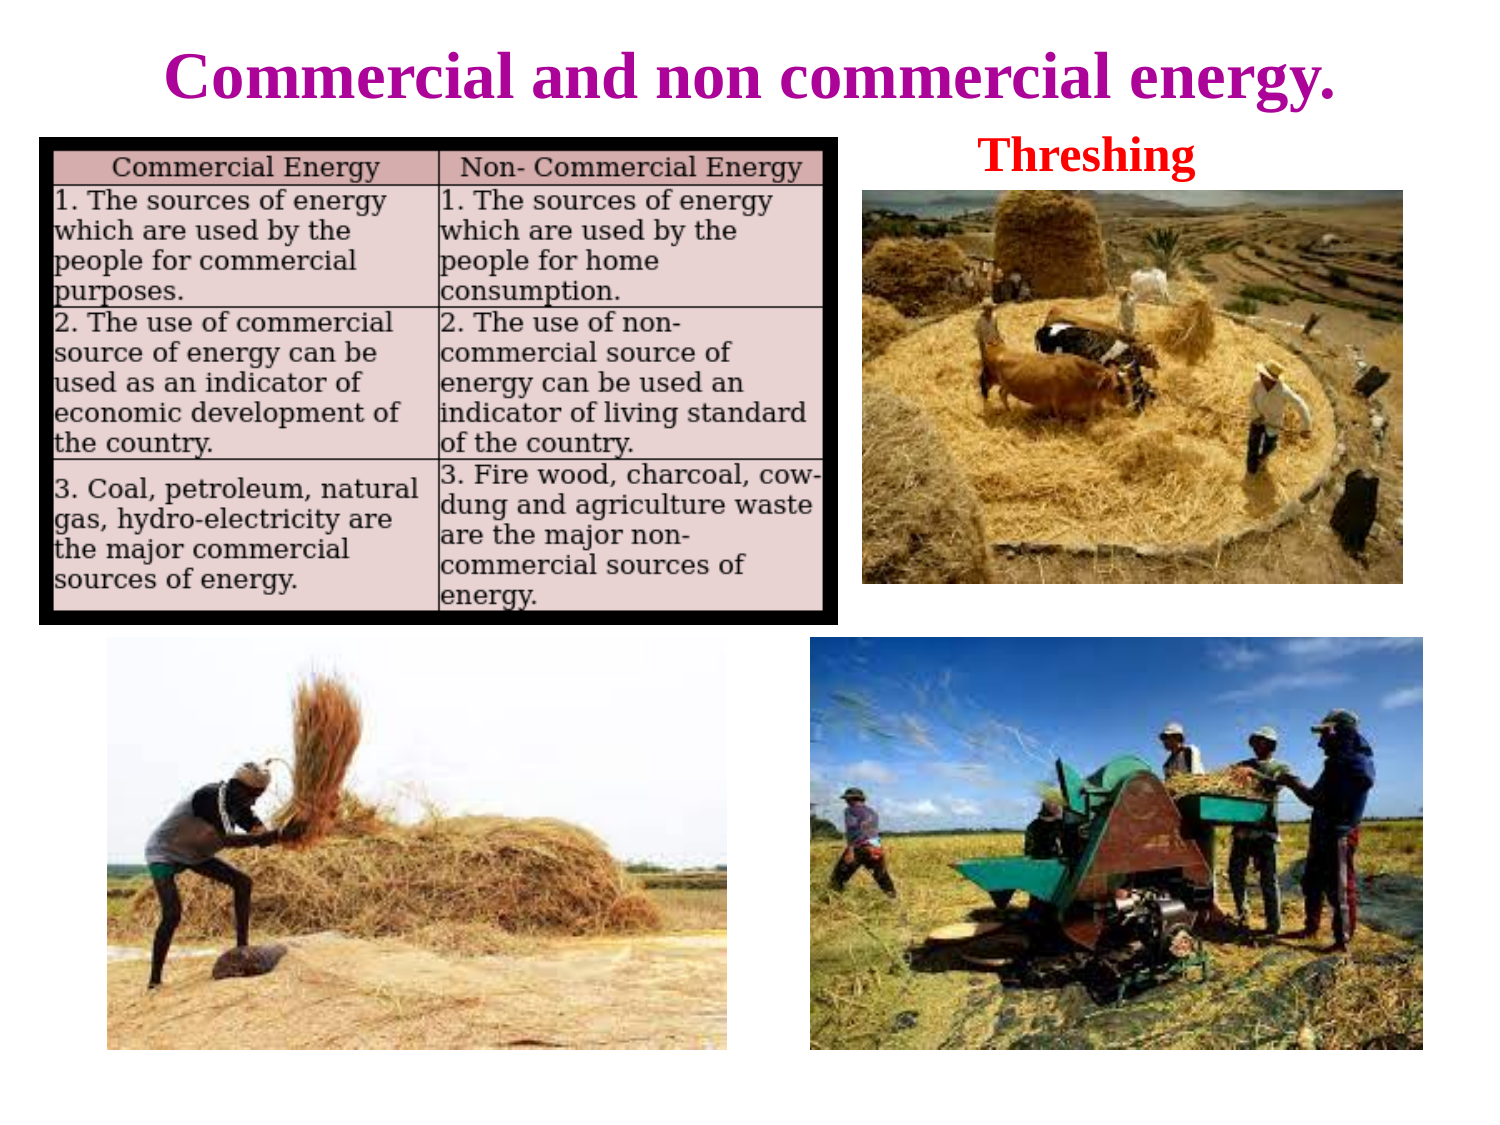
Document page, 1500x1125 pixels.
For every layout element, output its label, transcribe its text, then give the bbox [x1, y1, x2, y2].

picture [106, 637, 728, 1051]
text_box Threshing [962, 114, 1213, 188]
picture [862, 189, 1404, 584]
picture [809, 637, 1423, 1051]
text_box Commercial and non commercial energy. [43, 24, 1457, 120]
picture [39, 137, 838, 626]
